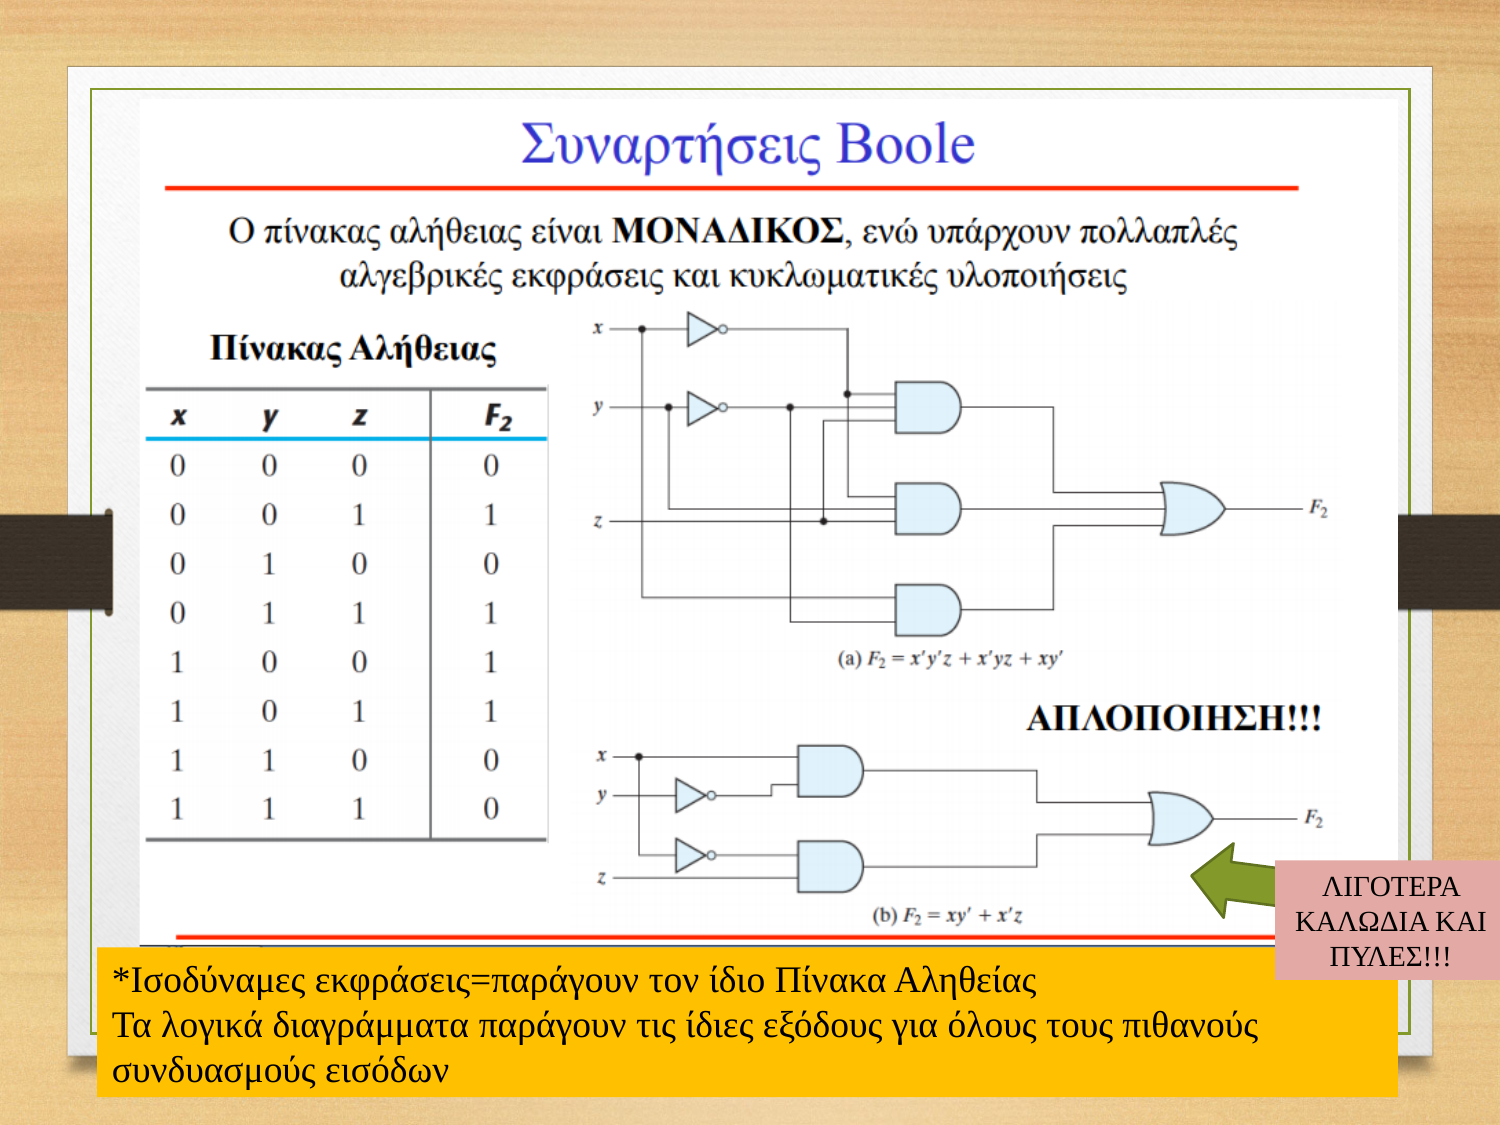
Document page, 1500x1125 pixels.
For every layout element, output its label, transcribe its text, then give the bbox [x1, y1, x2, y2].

picture [1398, 980, 1408, 1032]
text_box ΛΙΓΟΤΕΡΑ ΚΑΛΩΔΙΑ ΚΑΙ ΠΥΛΕΣ!!! [1275, 860, 1500, 980]
picture [0, 0, 1500, 1125]
text_box *Ισοδύναμες εκφράσεις=παράγουν τον ίδιο Πίνακα Αληθείας Τα λογικά διαγράμματα παράγουν τις ίδιες εξόδους για όλους τους πιθανούς συνδυασμούς εισόδων [97, 947, 1398, 1098]
